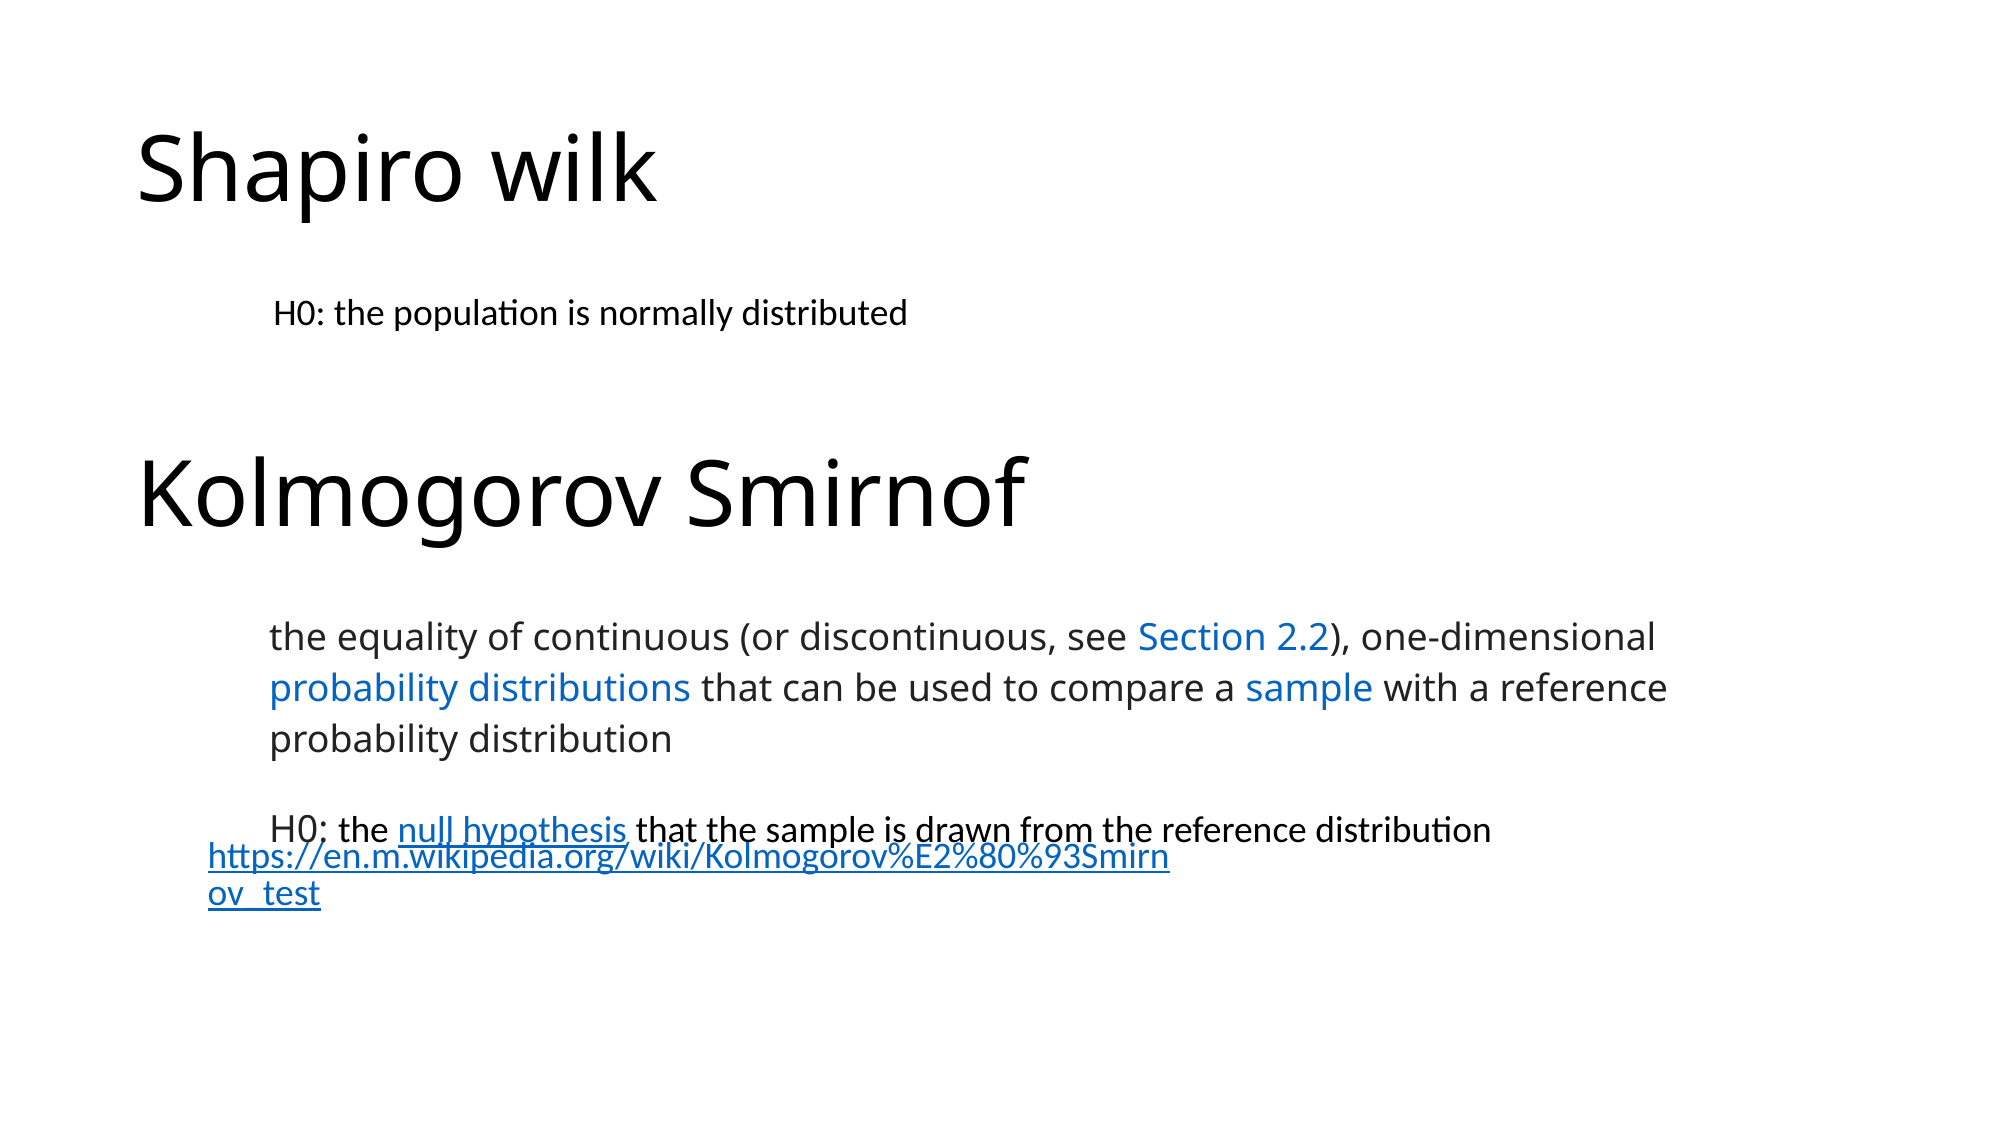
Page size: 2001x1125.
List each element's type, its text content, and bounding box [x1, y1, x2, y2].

text_box H0: the population is normally distributed [258, 280, 924, 341]
title Shapiro wilk [121, 63, 1847, 281]
text_box Kolmogorov Smirnof [121, 388, 1847, 606]
text_box https://en.m.wikipedia.org/wiki/Kolmogorov%E2%80%93Smirnov_test [192, 823, 1193, 883]
text_box the equality of continuous (or discontinuous, see Section 2.2), one-dimensional probability distributions that can be used to compare a sample with a reference probability distribution H0: the null hypothesis that the sample is drawn from the reference distribution [254, 605, 1786, 858]
